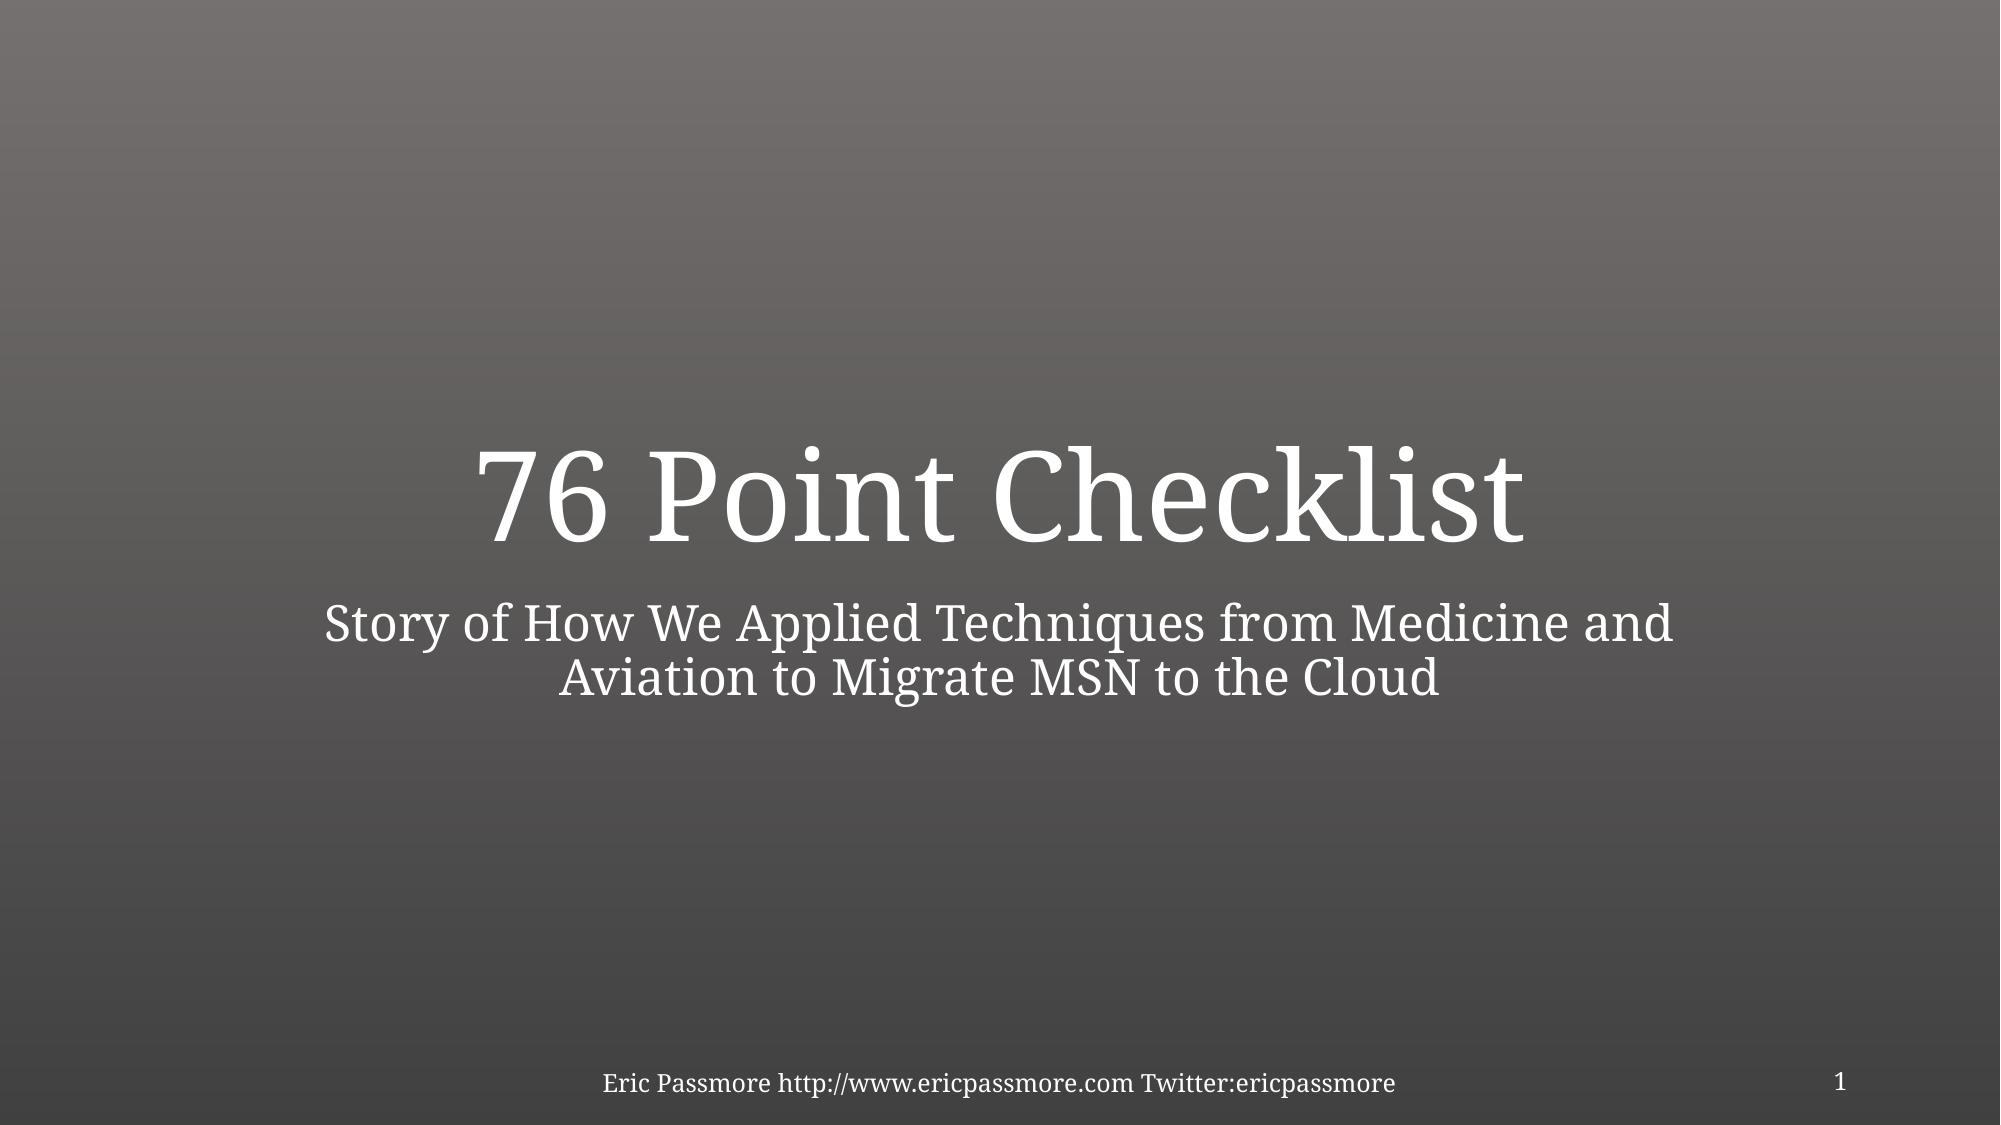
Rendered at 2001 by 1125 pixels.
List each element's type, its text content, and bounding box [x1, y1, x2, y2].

title 76 Point Checklist [249, 184, 1750, 576]
slide_number 1 [1412, 1062, 1863, 1103]
subtitle Story of How We Applied Techniques from Medicine and Aviation to Migrate MSN to the Cloud [249, 590, 1750, 863]
footer Eric Passmore http://www.ericpassmore.com Twitter:ericpassmore [587, 1062, 1412, 1103]
